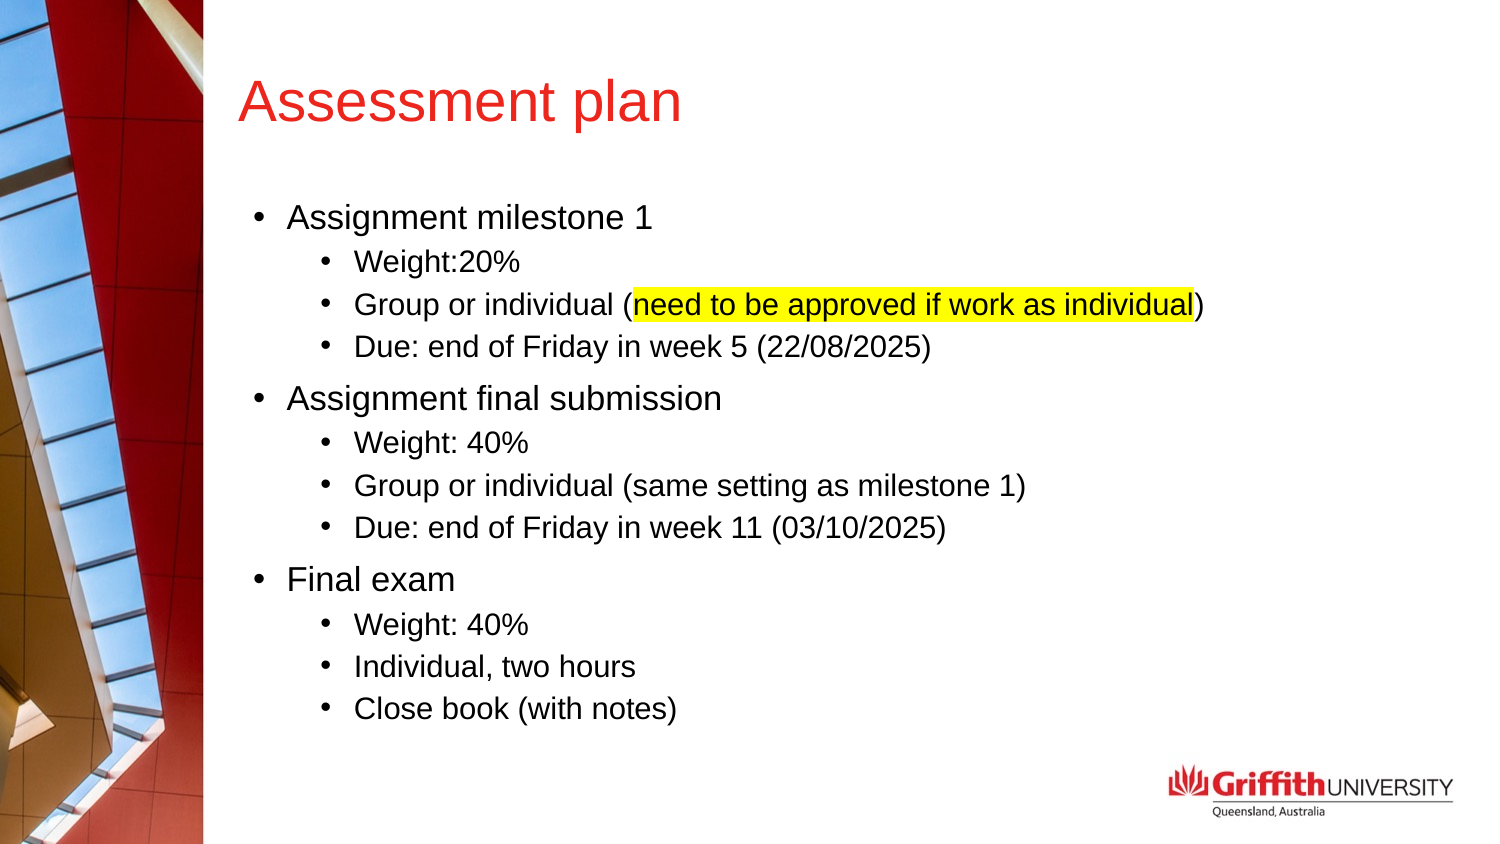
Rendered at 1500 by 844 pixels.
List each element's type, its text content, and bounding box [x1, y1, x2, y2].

list Assignment milestone 1 Weight:20% Group or individual (need to be approved if work as individual) Due: end of Friday in week 5 (22/08/2025) Assignment final submission Weight: 40% Group or individual (same setting as milestone 1) Due: end of Friday in week 11 (03/10/2025) Final exam Weight: 40% Individual, two hours Close book (with notes) [238, 193, 1432, 734]
title Assessment plan [238, 71, 1432, 193]
picture [0, 0, 1500, 844]
